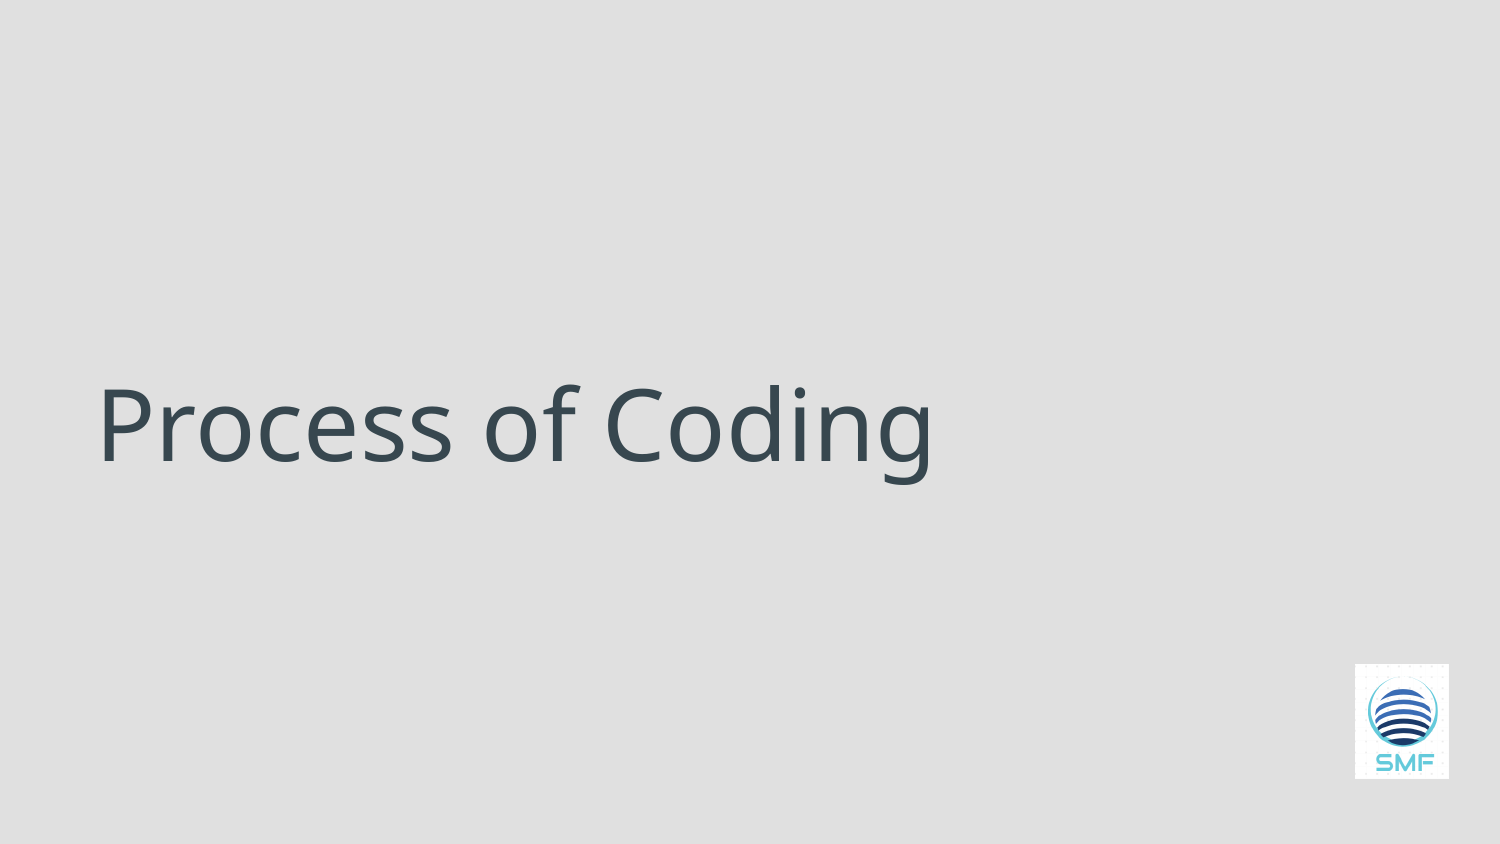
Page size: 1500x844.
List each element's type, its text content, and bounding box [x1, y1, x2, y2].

title Process of Coding [80, 86, 1102, 758]
picture [1355, 664, 1450, 780]
